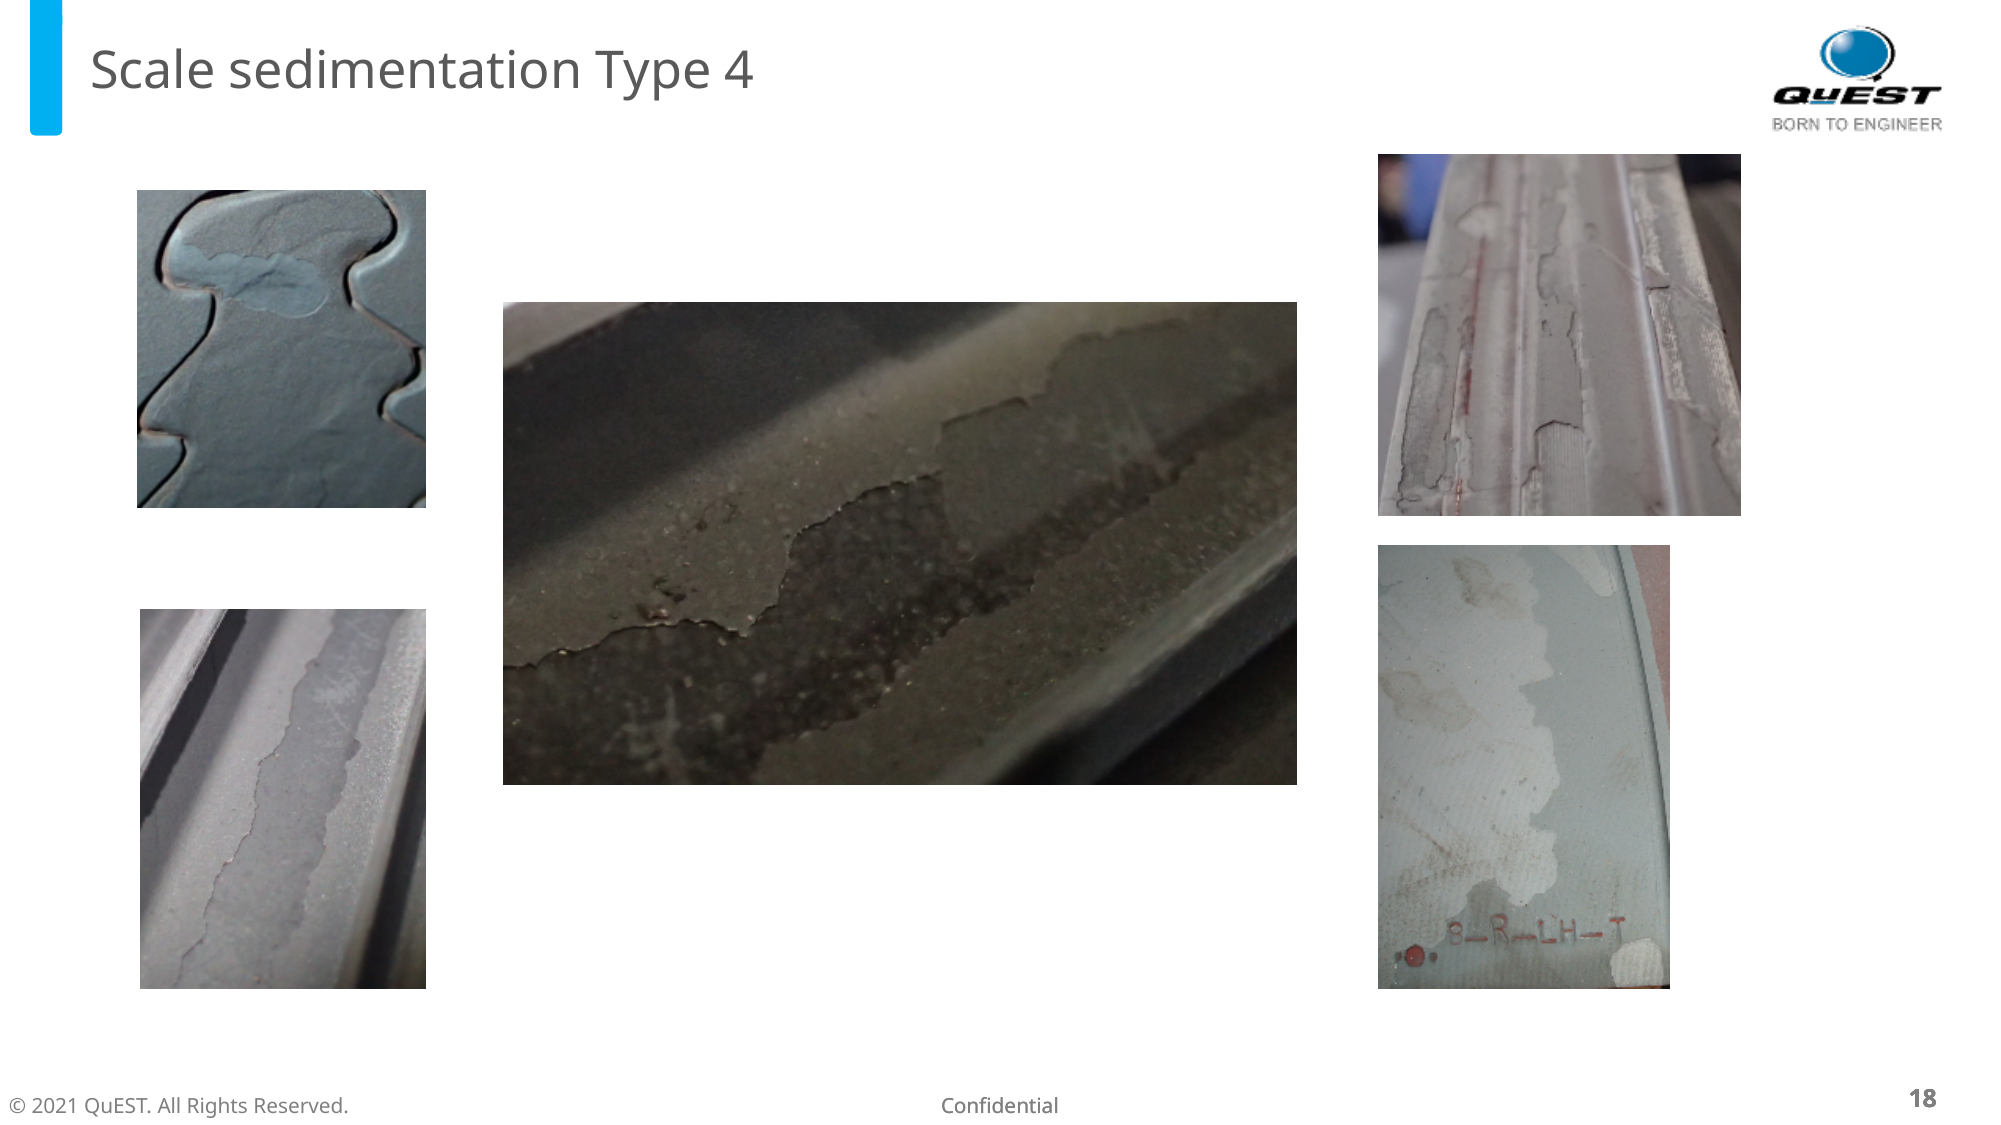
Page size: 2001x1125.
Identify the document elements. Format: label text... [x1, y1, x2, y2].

picture [139, 609, 426, 990]
picture [137, 190, 426, 508]
title Scale sedimentation Type 4 [75, 10, 1847, 125]
picture [503, 302, 1297, 785]
picture [1377, 154, 1741, 516]
picture [1757, 10, 1959, 147]
picture [1377, 545, 1670, 989]
